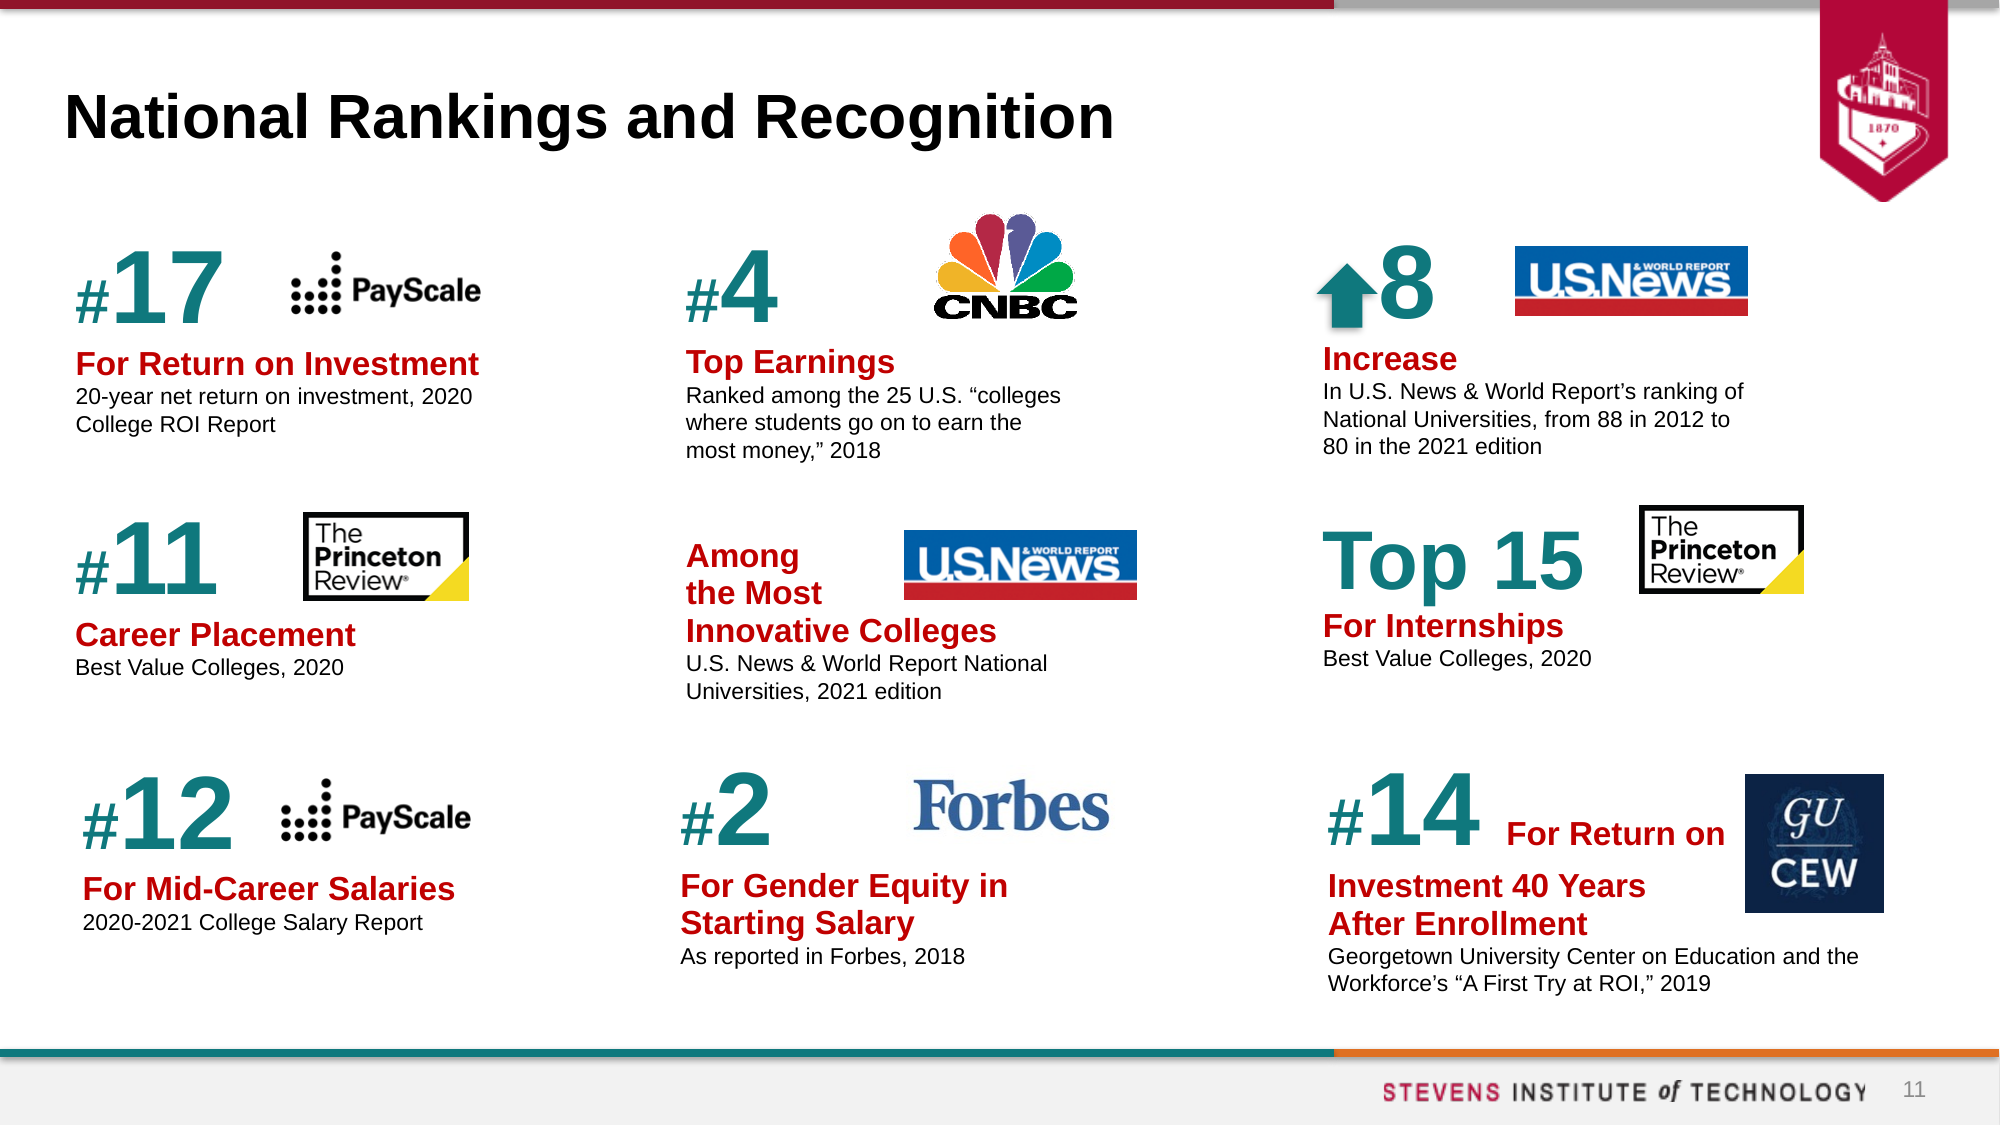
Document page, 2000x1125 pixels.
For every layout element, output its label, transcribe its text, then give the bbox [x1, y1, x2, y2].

picture [280, 776, 472, 845]
text_box #11 Career Placement Best Value Colleges, 2020 [60, 570, 397, 688]
text_box #2 For Gender Equity in Starting Salary As reported in Forbes, 2018 [665, 821, 1137, 977]
picture [906, 765, 1117, 845]
picture [303, 512, 469, 602]
picture [1638, 505, 1805, 595]
text_box #14 For Return on Investment 40 Years After Enrollment Georgetown University Center on Education and the Workforce’s “A First Try at ROI,” 2019 [1313, 821, 1884, 1004]
picture [1515, 246, 1748, 316]
text_box Among the Most Innovative Colleges U.S. News & World Report National Universities, 2021 edition [671, 528, 1192, 711]
picture [934, 212, 1077, 319]
slide_number 11 [1862, 1057, 1967, 1118]
text_box 8 Increase In U.S. News & World Report’s ranking of National Universities, from 88 in 2012 to 80 in the 2021 edition [1308, 294, 1767, 467]
picture [290, 249, 483, 318]
title National Rankings and Recognition [49, 68, 1647, 157]
text_box Top 15 For Internships Best Value Colleges, 2020 [1308, 561, 1723, 679]
text_box #4 Top Earnings Ranked among the 25 U.S. “colleges where students go on to earn the most money,” 2018 [671, 297, 1079, 471]
text_box #12 For Mid-Career Salaries 2020-2021 College Salary Report [67, 825, 472, 943]
text_box [1315, 262, 1379, 329]
picture [903, 530, 1137, 601]
picture [1745, 774, 1884, 913]
text_box #17 For Return on Investment 20-year net return on investment, 2020 College ROI Report [60, 299, 521, 445]
